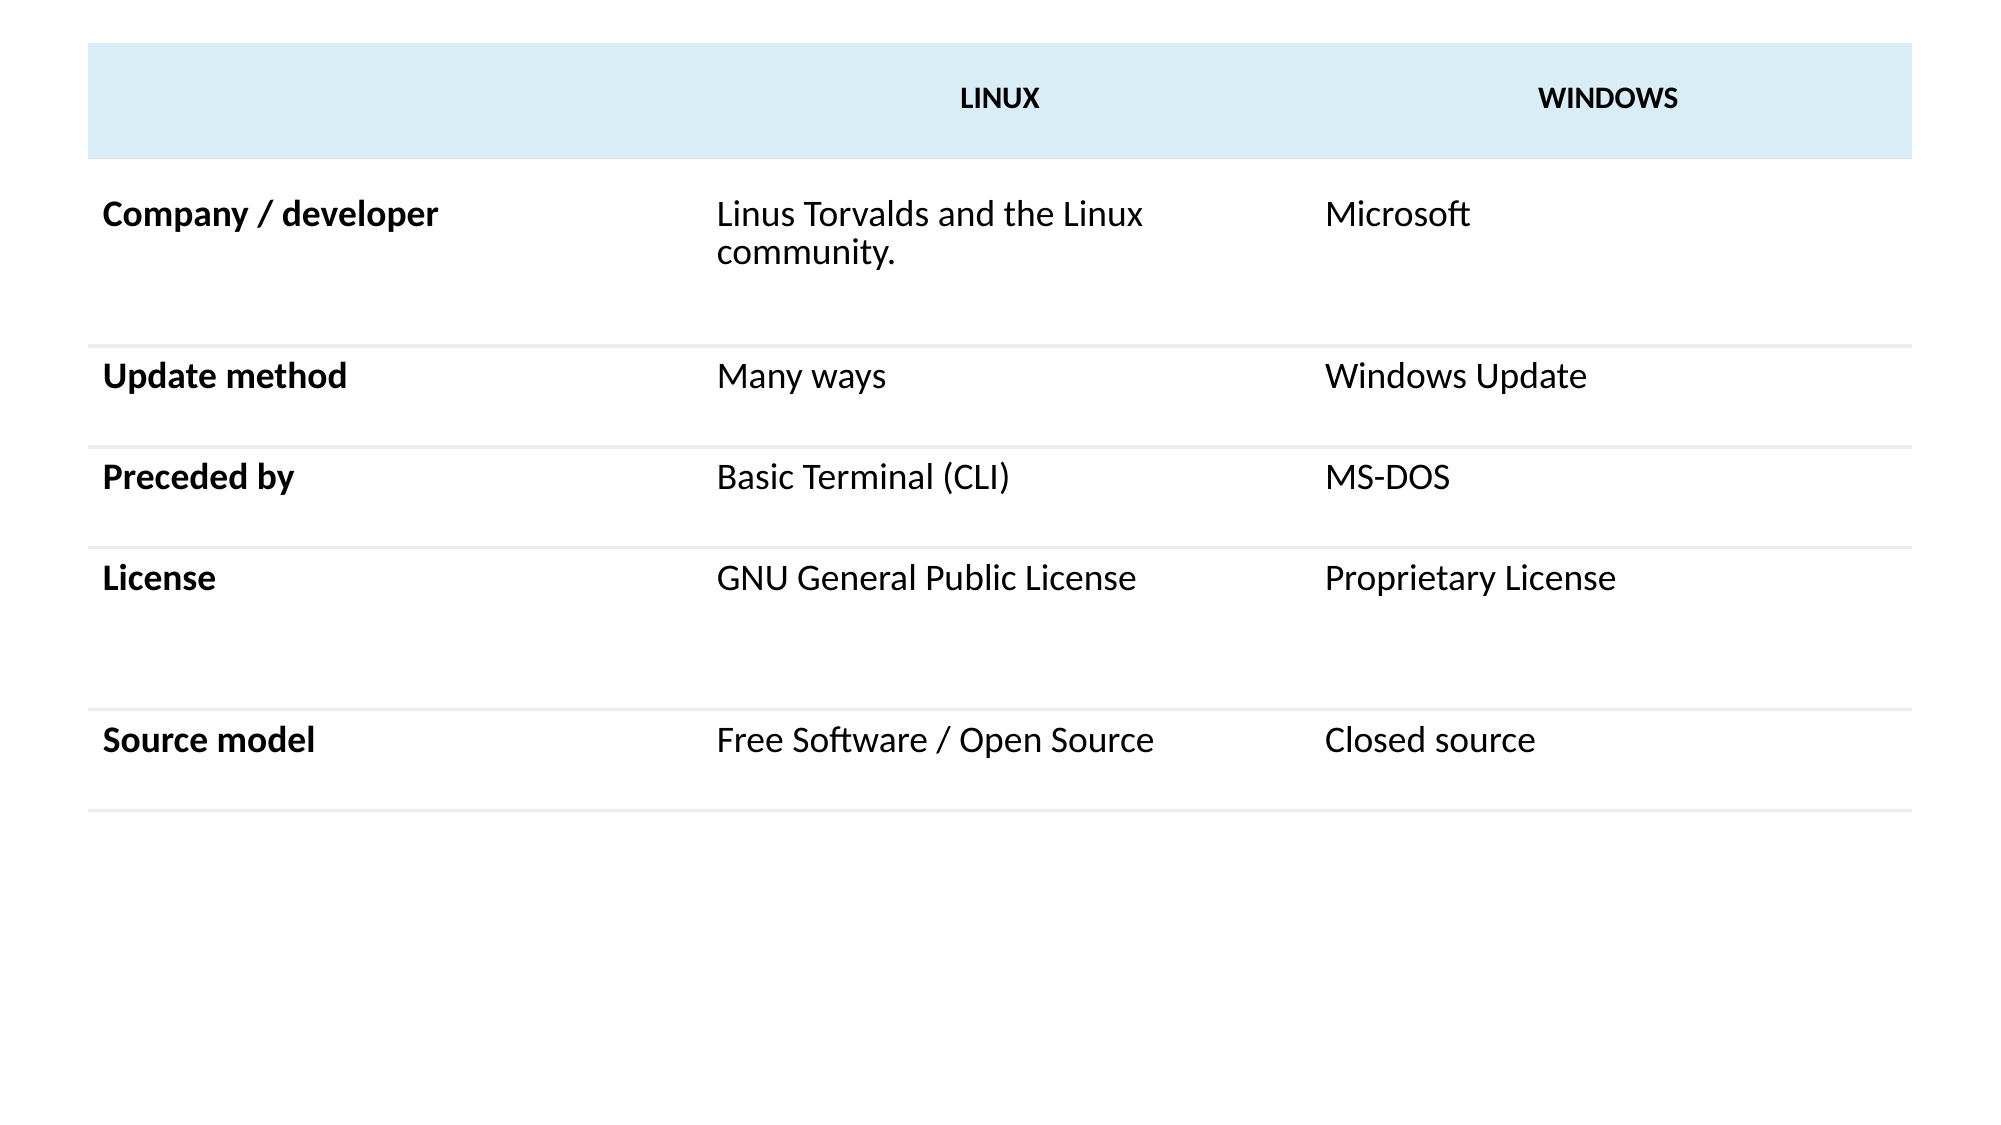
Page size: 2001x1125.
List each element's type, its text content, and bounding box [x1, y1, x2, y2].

table_cell GNU General Public License [696, 549, 1304, 708]
table_cell Many ways [696, 348, 1304, 445]
table_cell Basic Terminal (CLI) [696, 449, 1304, 546]
table_header [88, 43, 696, 158]
table_cell Proprietary License [1304, 549, 1912, 708]
table_cell Preceded by [88, 449, 696, 546]
table_cell Free Software / Open Source [696, 711, 1304, 809]
table_cell License [88, 549, 696, 708]
table_cell Windows Update [1304, 348, 1912, 445]
table_header Company / developer [88, 184, 696, 344]
table_header LINUX [696, 43, 1304, 158]
table_header Linus Torvalds and the Linux community. [696, 184, 1304, 344]
table_cell Closed source [1304, 711, 1912, 809]
table_cell Update method [88, 348, 696, 445]
table_cell Source model [88, 711, 696, 809]
table_header WINDOWS [1304, 43, 1912, 158]
table_cell MS-DOS [1304, 449, 1912, 546]
table_header Microsoft [1304, 184, 1912, 344]
